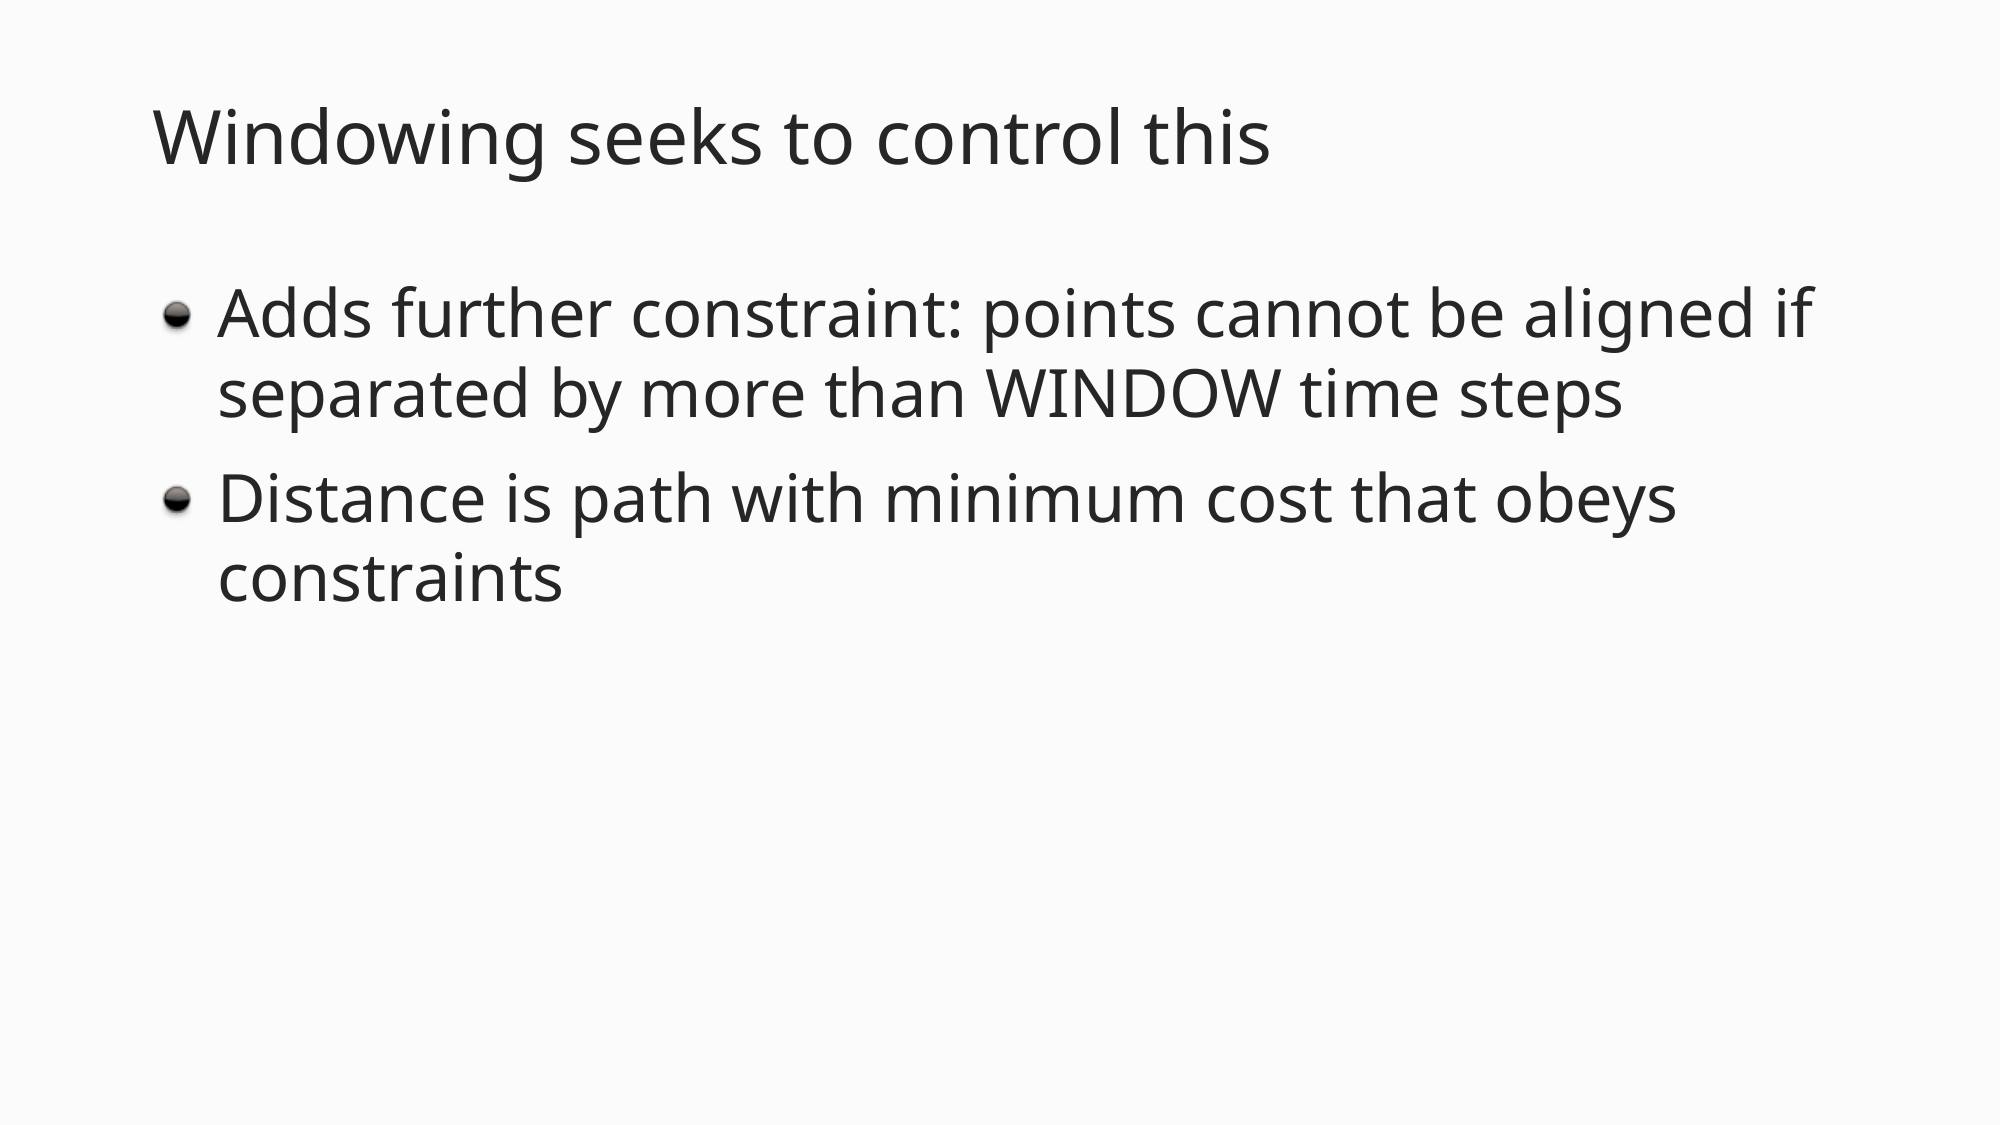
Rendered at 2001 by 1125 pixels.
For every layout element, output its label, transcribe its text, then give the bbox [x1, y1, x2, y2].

picture [152, 469, 204, 521]
picture [152, 284, 204, 337]
list Adds further constraint: points cannot be aligned if separated by more than WINDOW time steps Distance is path with minimum cost that obeys constraints [137, 262, 1863, 1108]
title Windowing seeks to control this [137, 32, 1863, 250]
